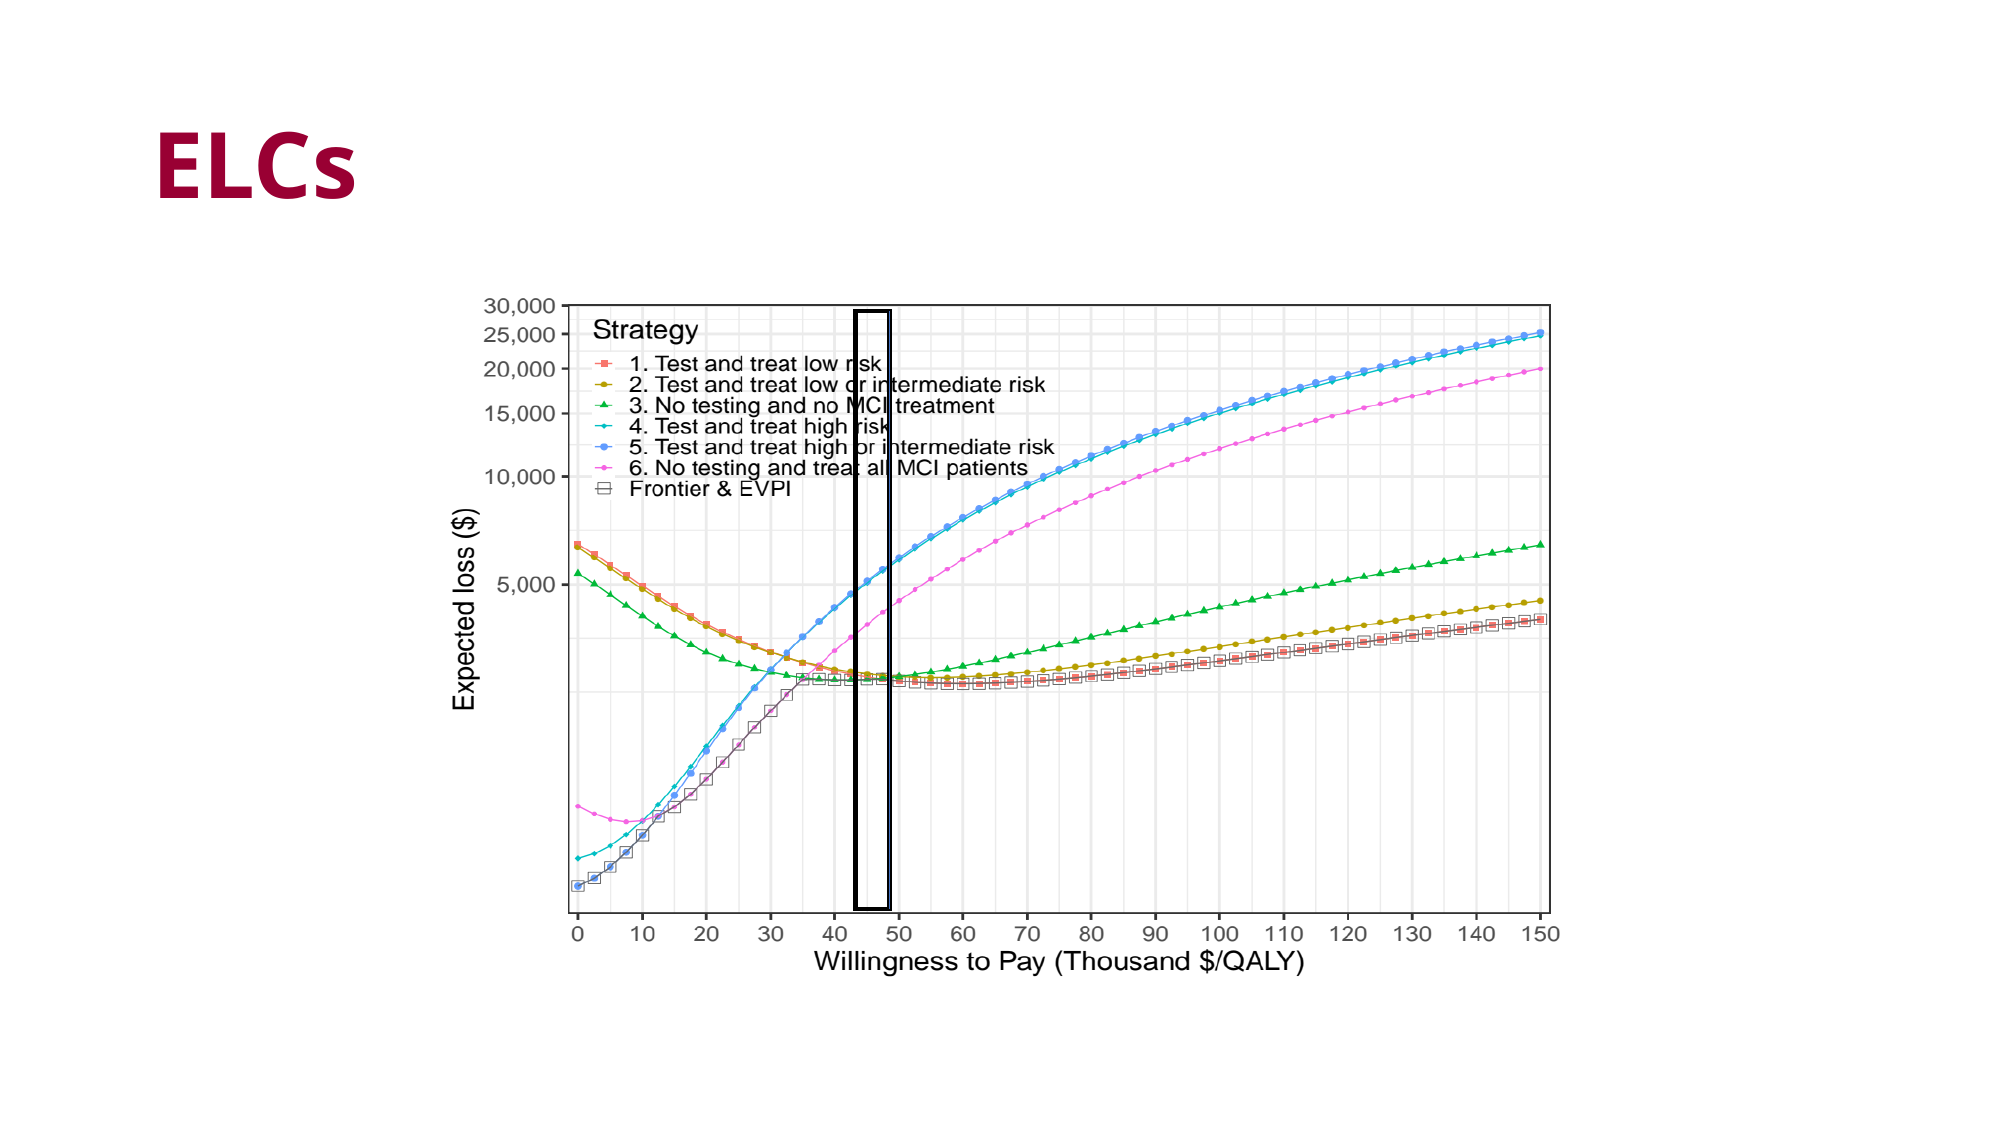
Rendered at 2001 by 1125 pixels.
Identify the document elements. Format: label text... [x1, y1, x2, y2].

picture [438, 291, 1562, 985]
title ELCs [137, 59, 1863, 278]
